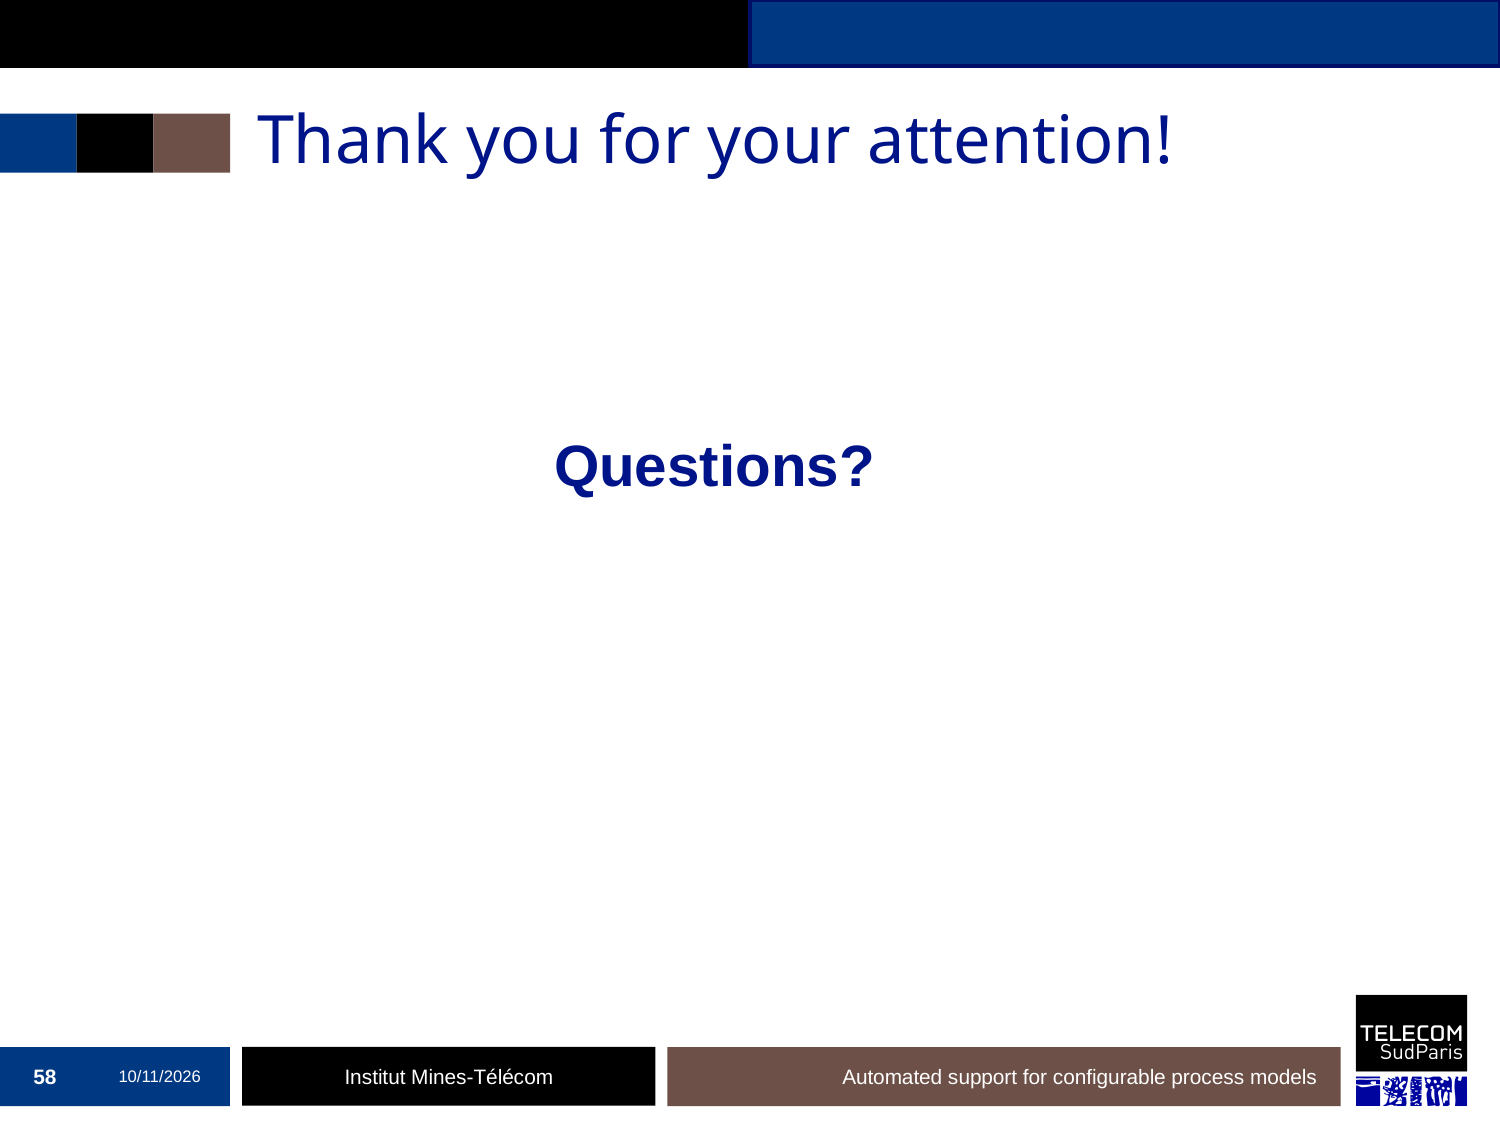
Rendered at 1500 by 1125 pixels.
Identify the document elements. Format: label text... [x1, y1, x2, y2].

footer Automated support for configurable process models [667, 1046, 1341, 1106]
title Thank you for your attention! [242, 90, 1459, 185]
slide_number 58 [1, 1046, 89, 1106]
picture [1352, 991, 1471, 1110]
text_box Questions? [277, 420, 1152, 506]
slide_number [89, 1046, 232, 1106]
